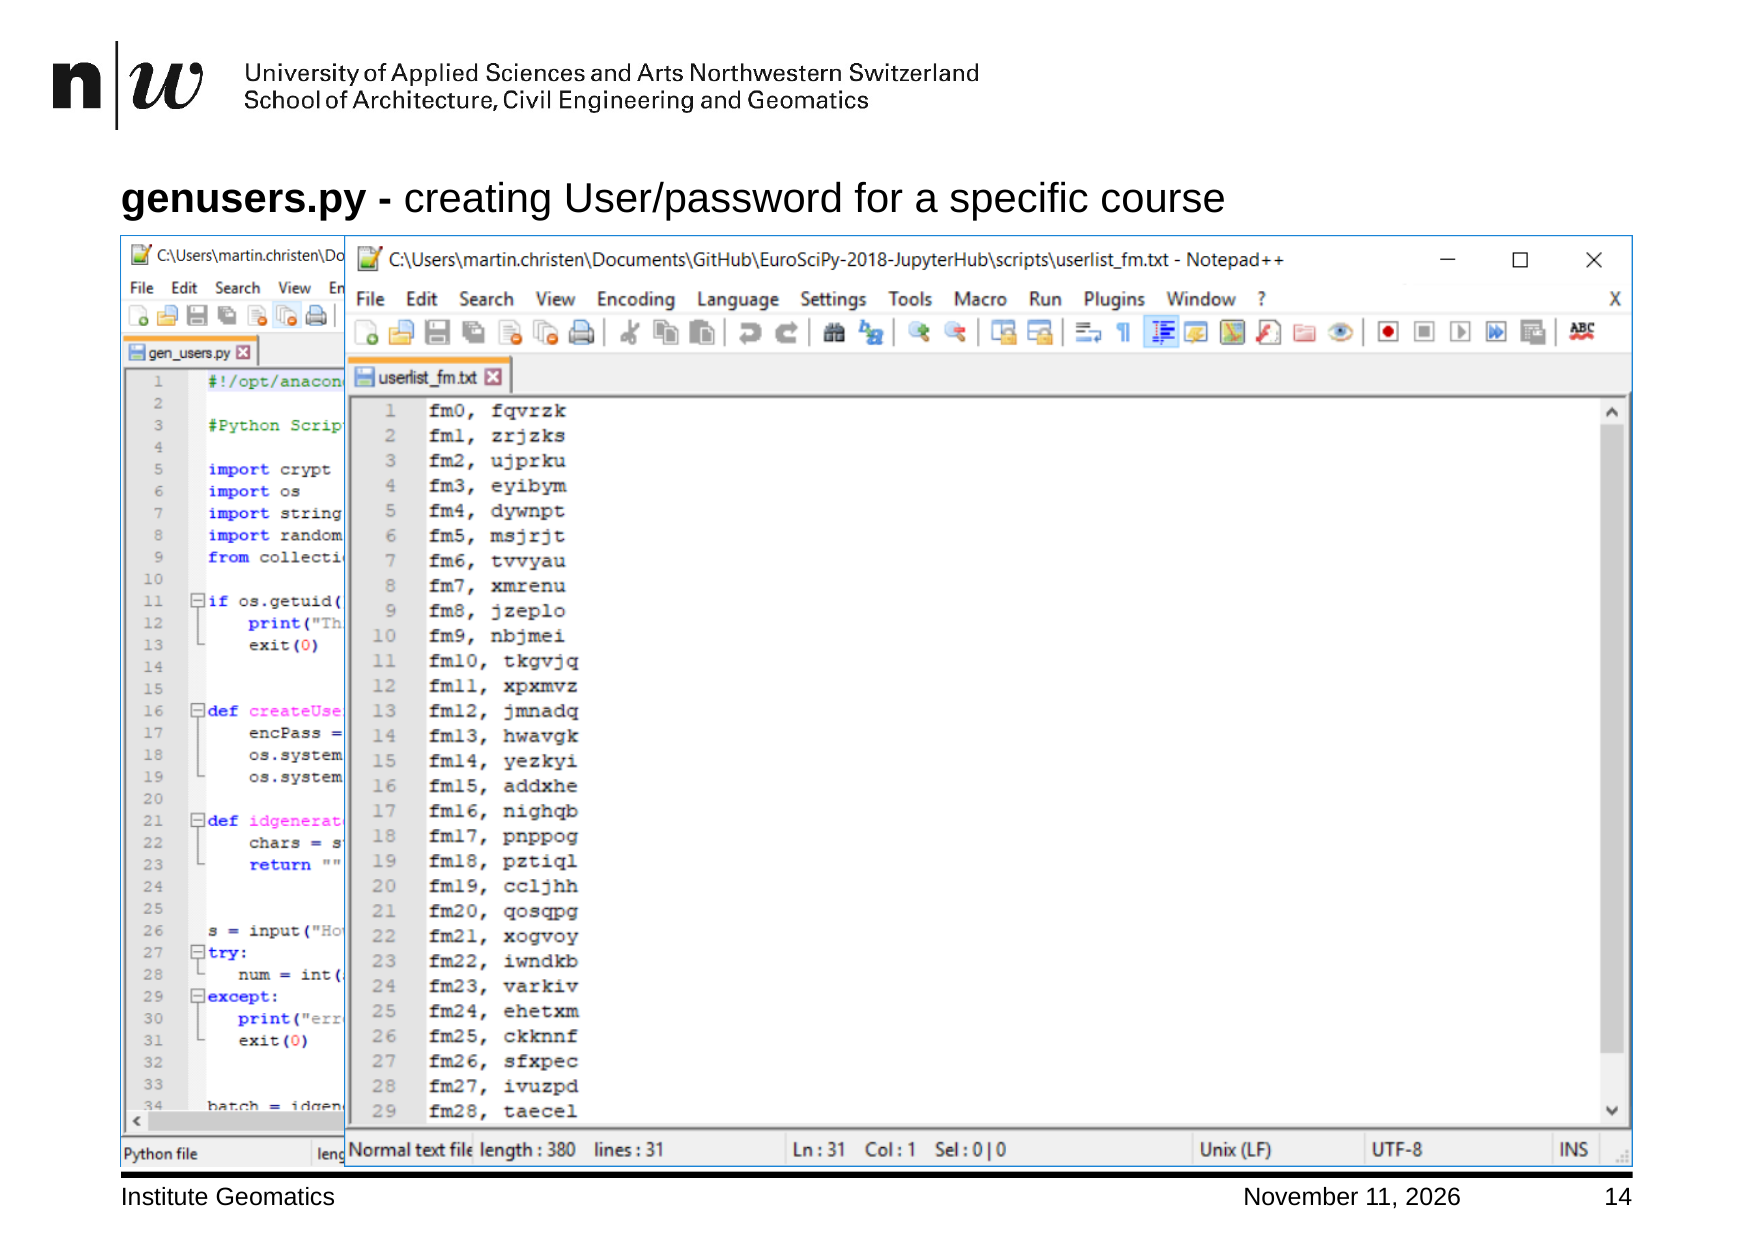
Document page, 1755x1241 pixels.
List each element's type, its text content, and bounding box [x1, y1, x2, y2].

picture [120, 234, 1633, 1168]
slide_number 14 [1490, 1180, 1633, 1211]
picture [53, 41, 978, 130]
title genusers.py - creating User/password for a specific course [120, 171, 1633, 231]
footer Institute Geomatics [120, 1180, 1349, 1211]
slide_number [1349, 1180, 1490, 1211]
